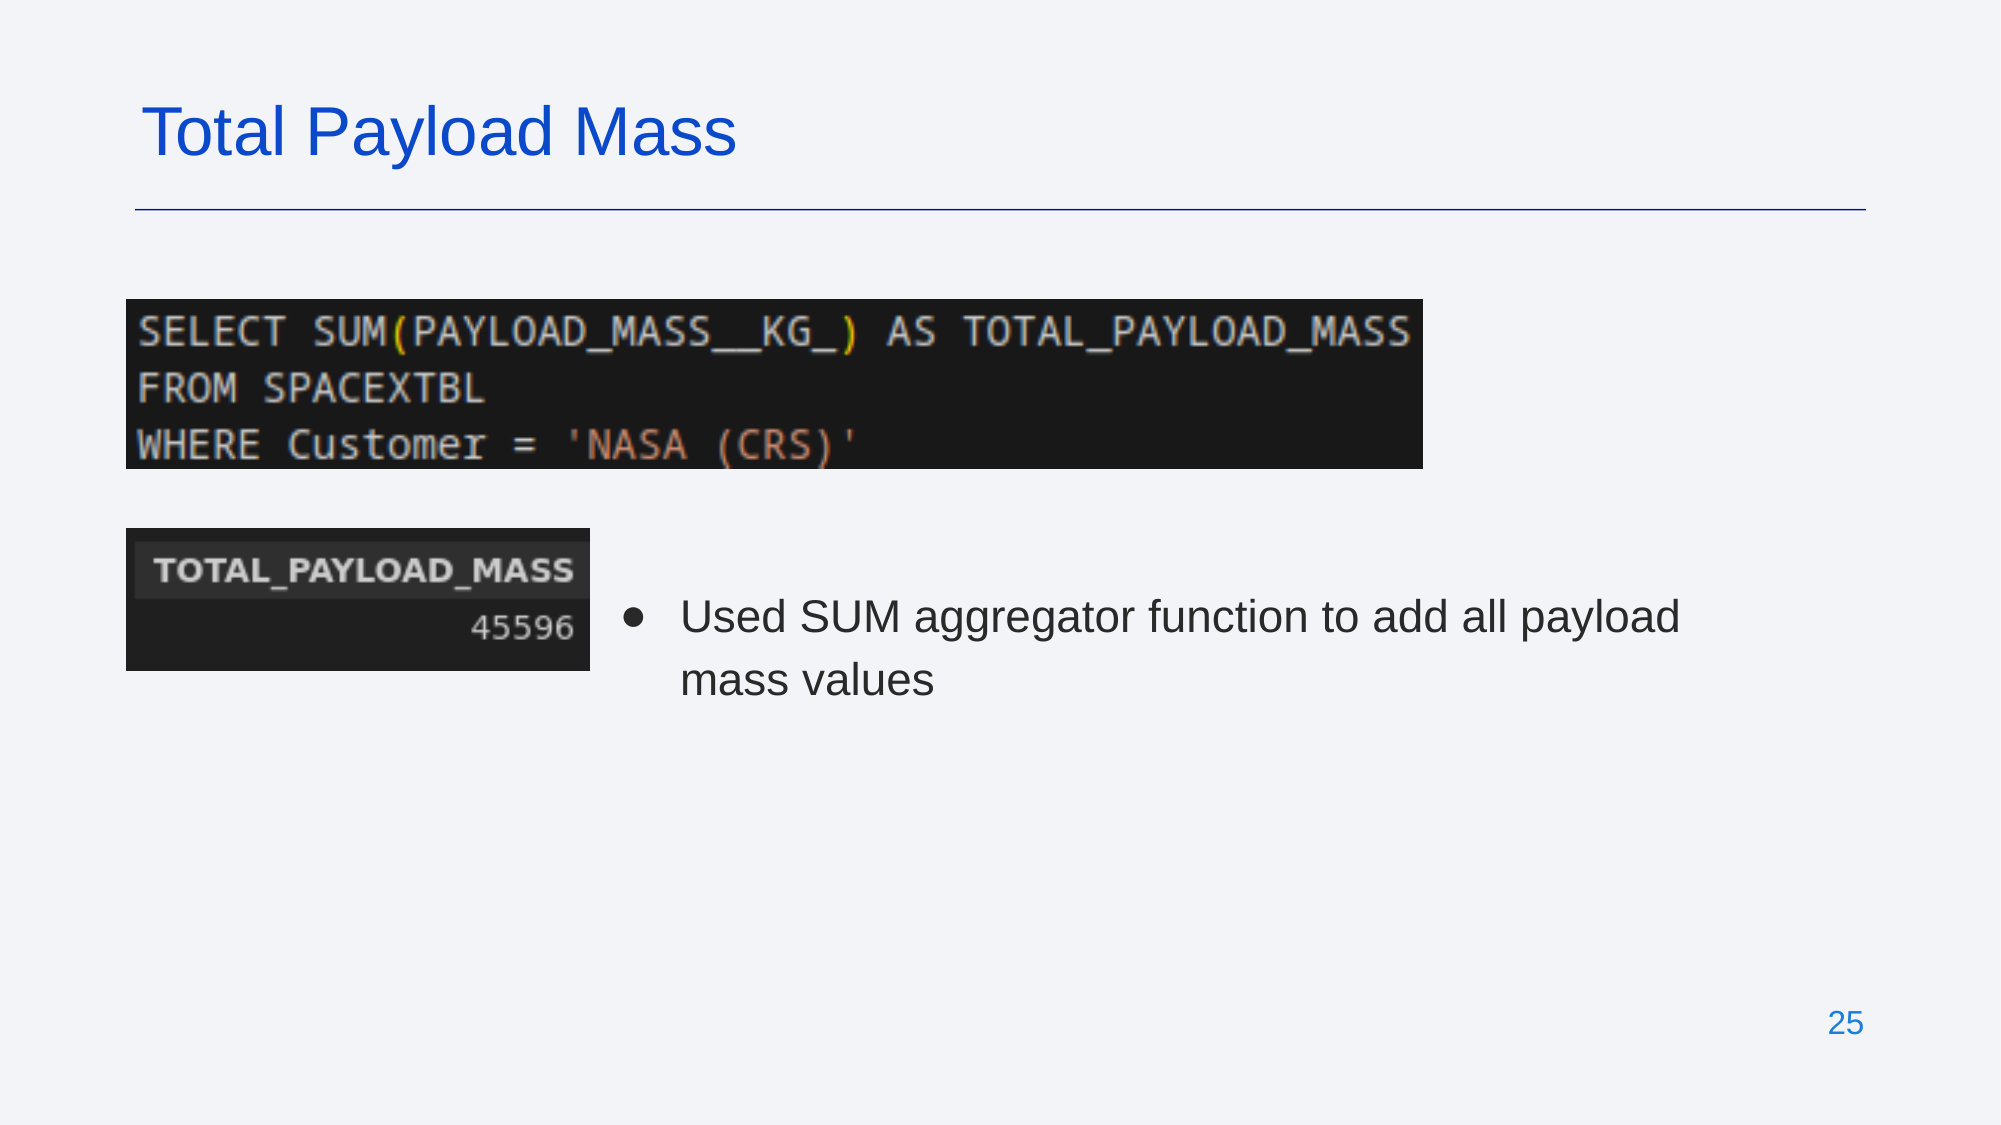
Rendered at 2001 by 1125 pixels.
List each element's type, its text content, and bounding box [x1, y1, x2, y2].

text_box Total Payload Mass [126, 88, 1852, 179]
picture [0, 0, 2001, 1125]
list Used SUM aggregator function to add all payload mass values [589, 487, 1725, 1014]
slide_number ‹#› [1429, 988, 1880, 1055]
